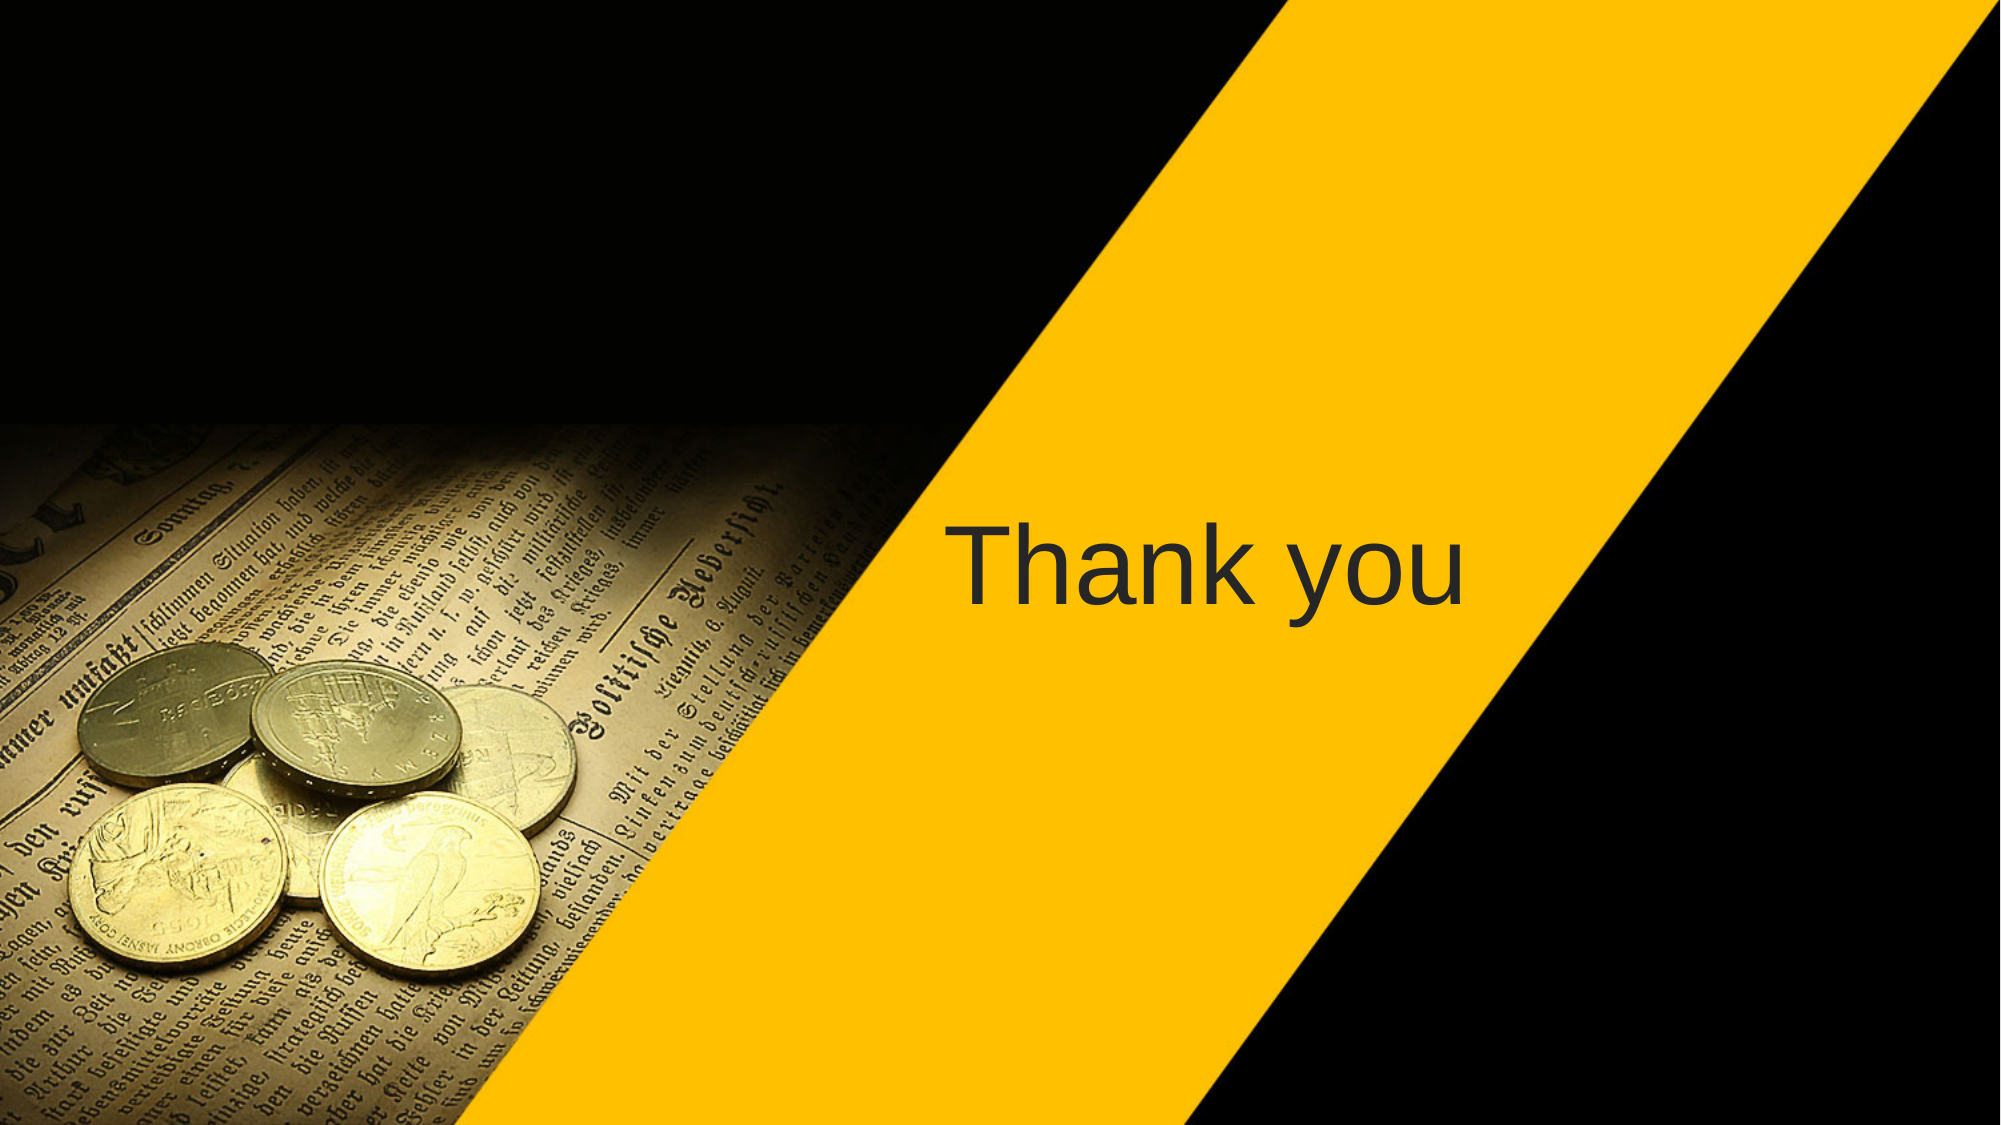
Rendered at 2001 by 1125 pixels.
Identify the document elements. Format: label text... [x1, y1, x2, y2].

list Thank you [893, 520, 1518, 615]
picture [0, 0, 2001, 1125]
